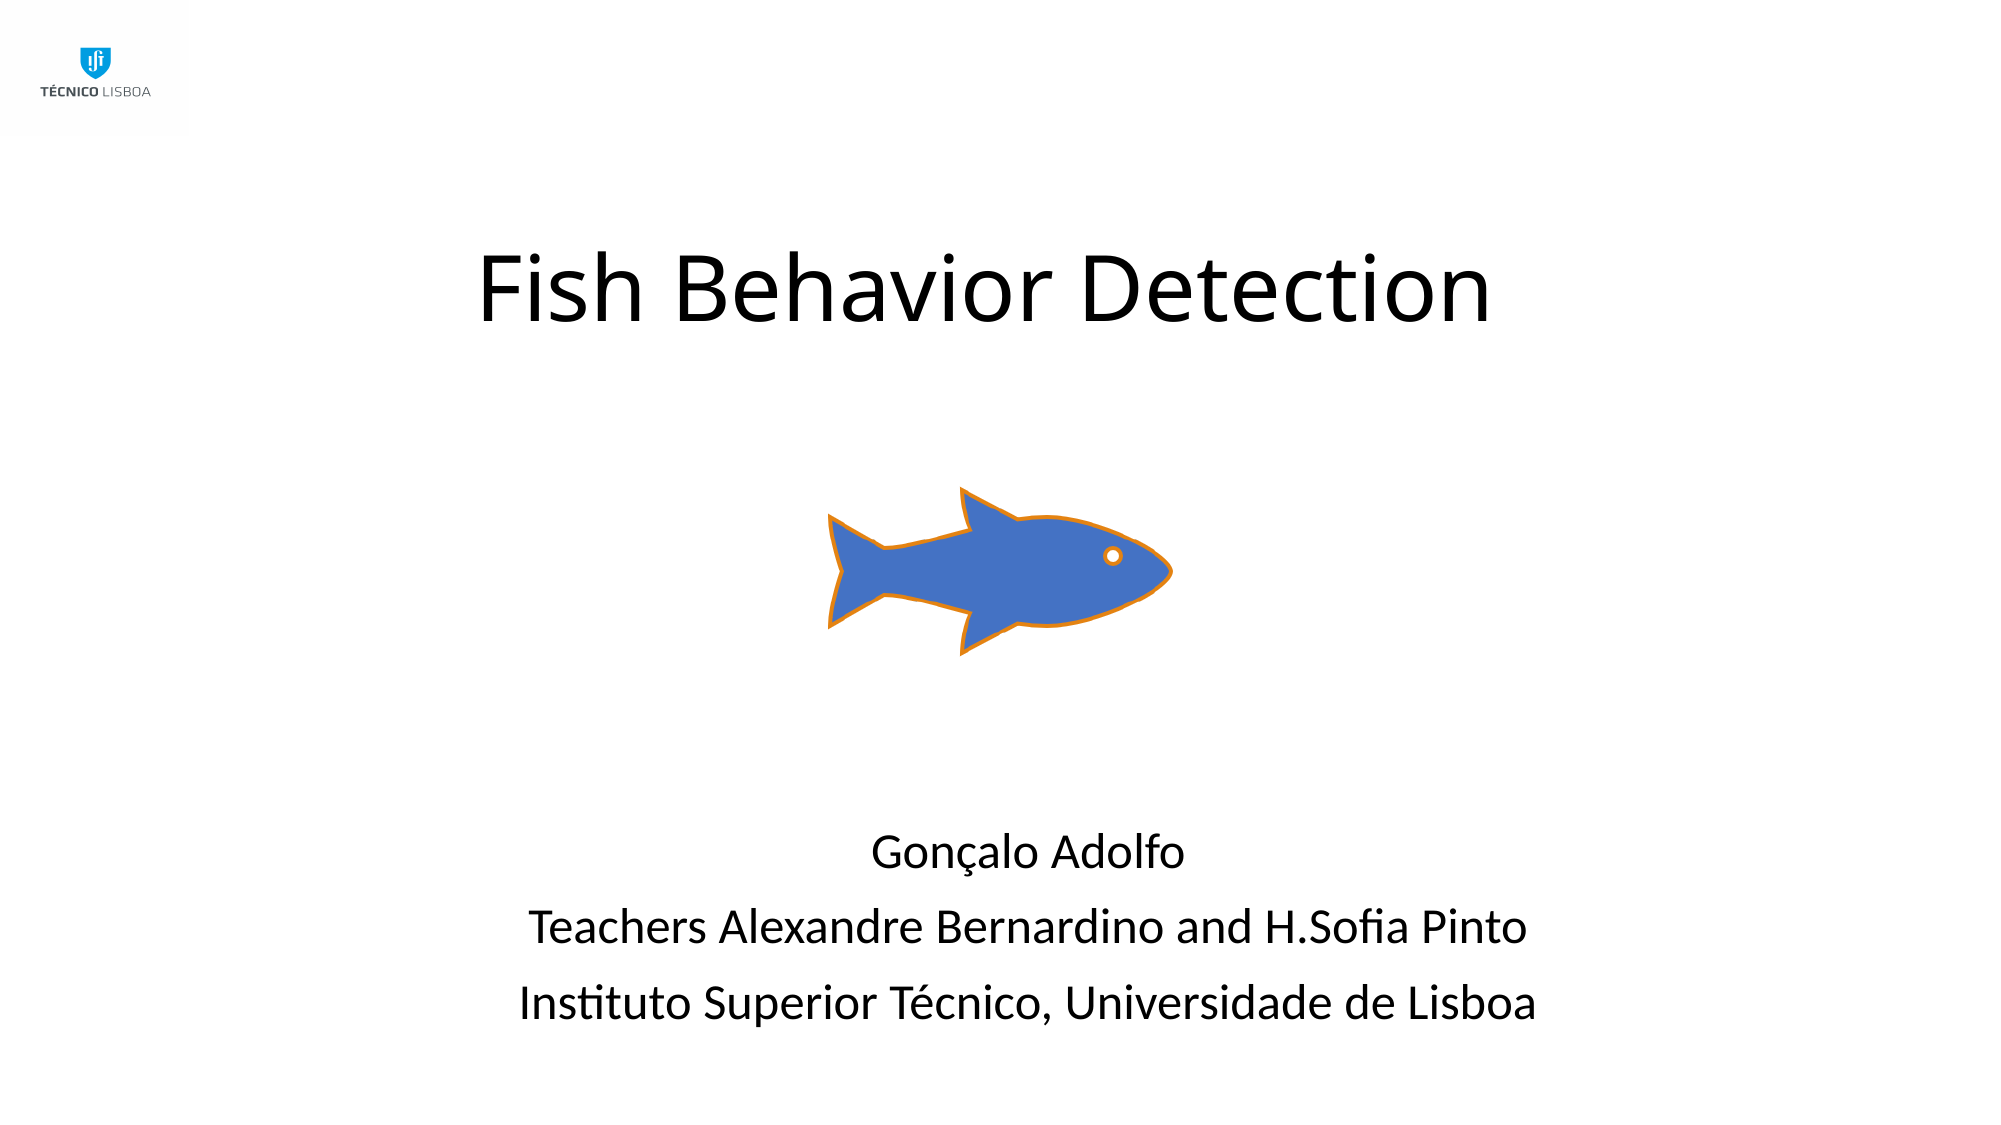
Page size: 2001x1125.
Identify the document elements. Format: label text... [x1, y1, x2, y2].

picture [814, 385, 1186, 758]
subtitle Gonçalo Adolfo Teachers Alexandre Bernardino and H.Sofia Pinto Instituto Superior Técnico, Universidade de Lisboa [128, 770, 1929, 1086]
picture [0, 0, 189, 136]
title Fish Behavior Detection [85, 197, 1886, 386]
